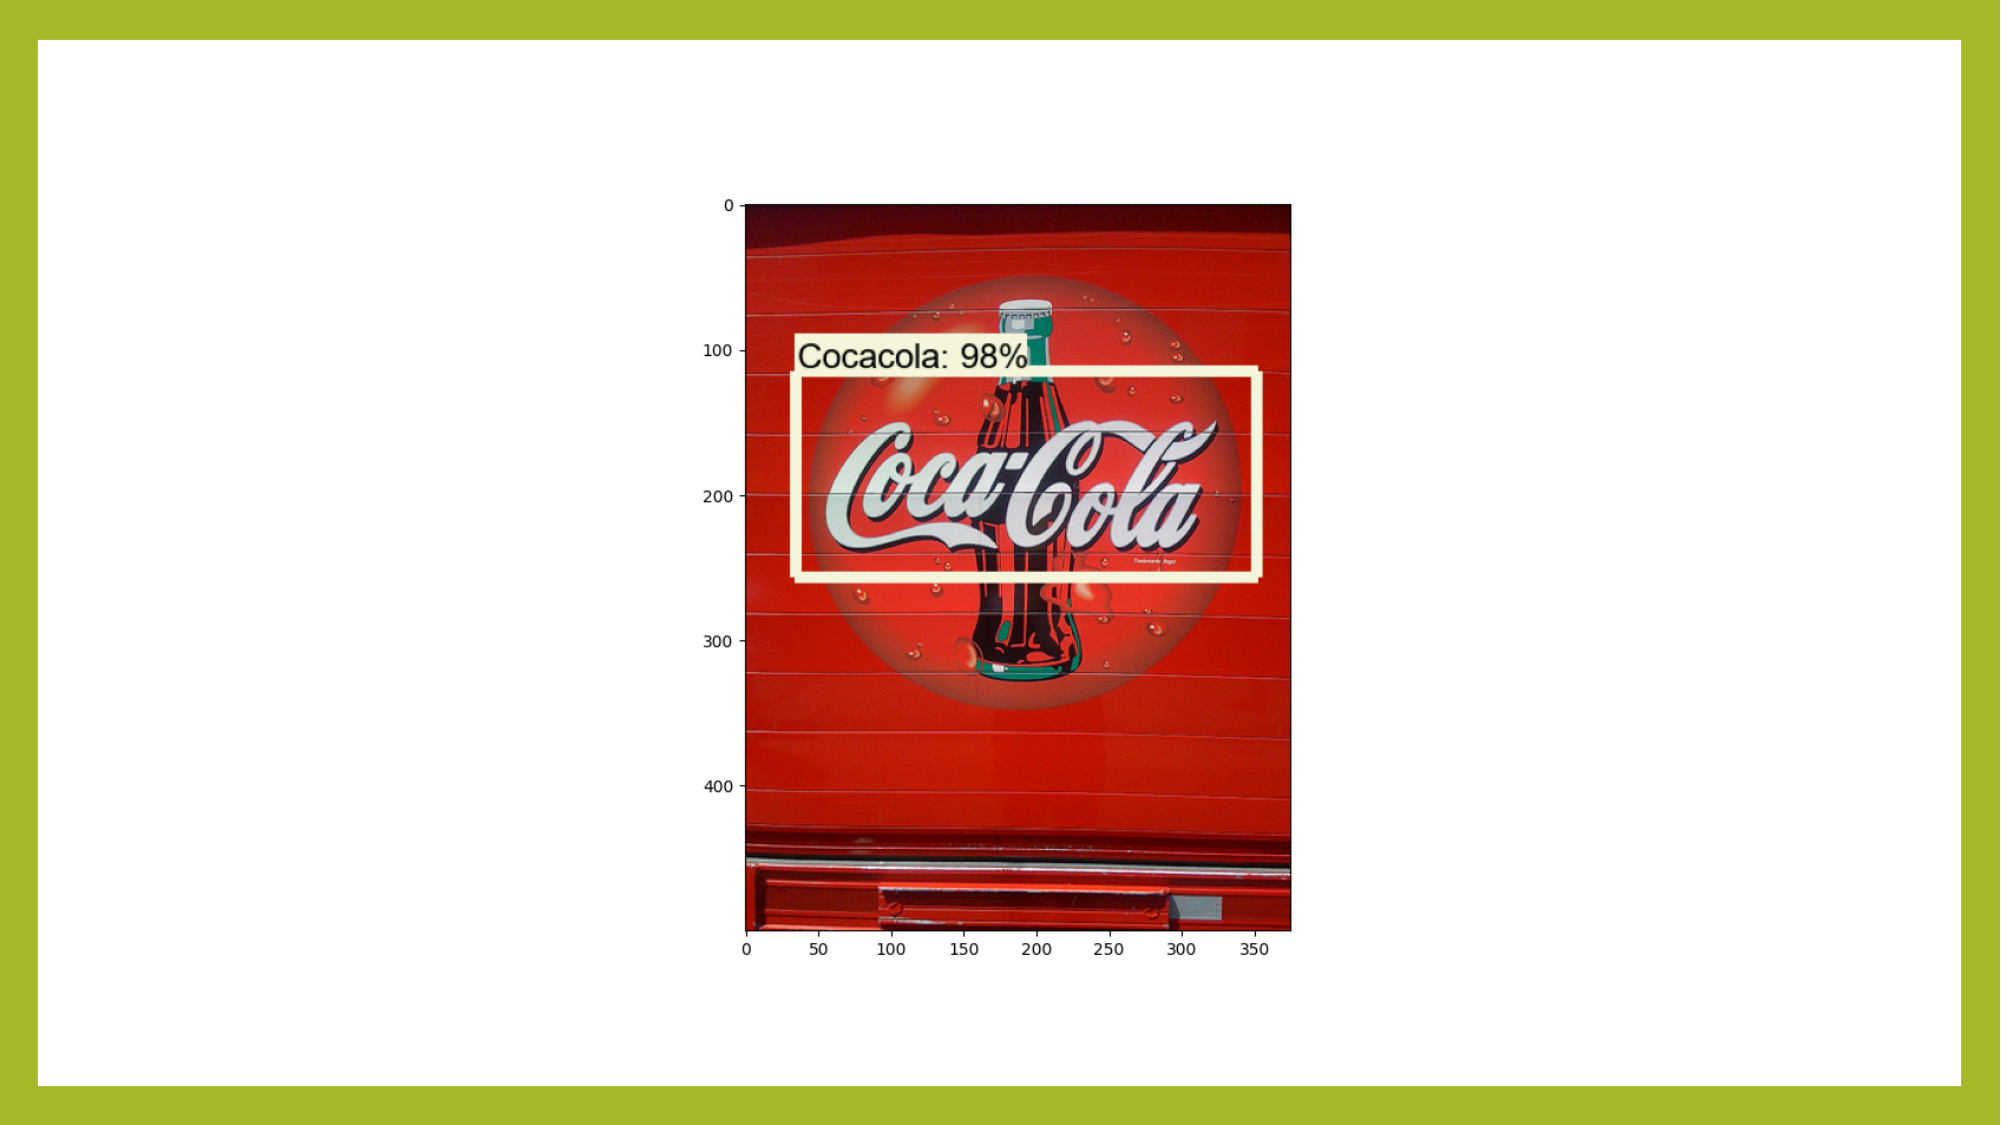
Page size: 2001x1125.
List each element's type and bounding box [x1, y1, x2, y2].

list [292, 90, 1708, 1035]
